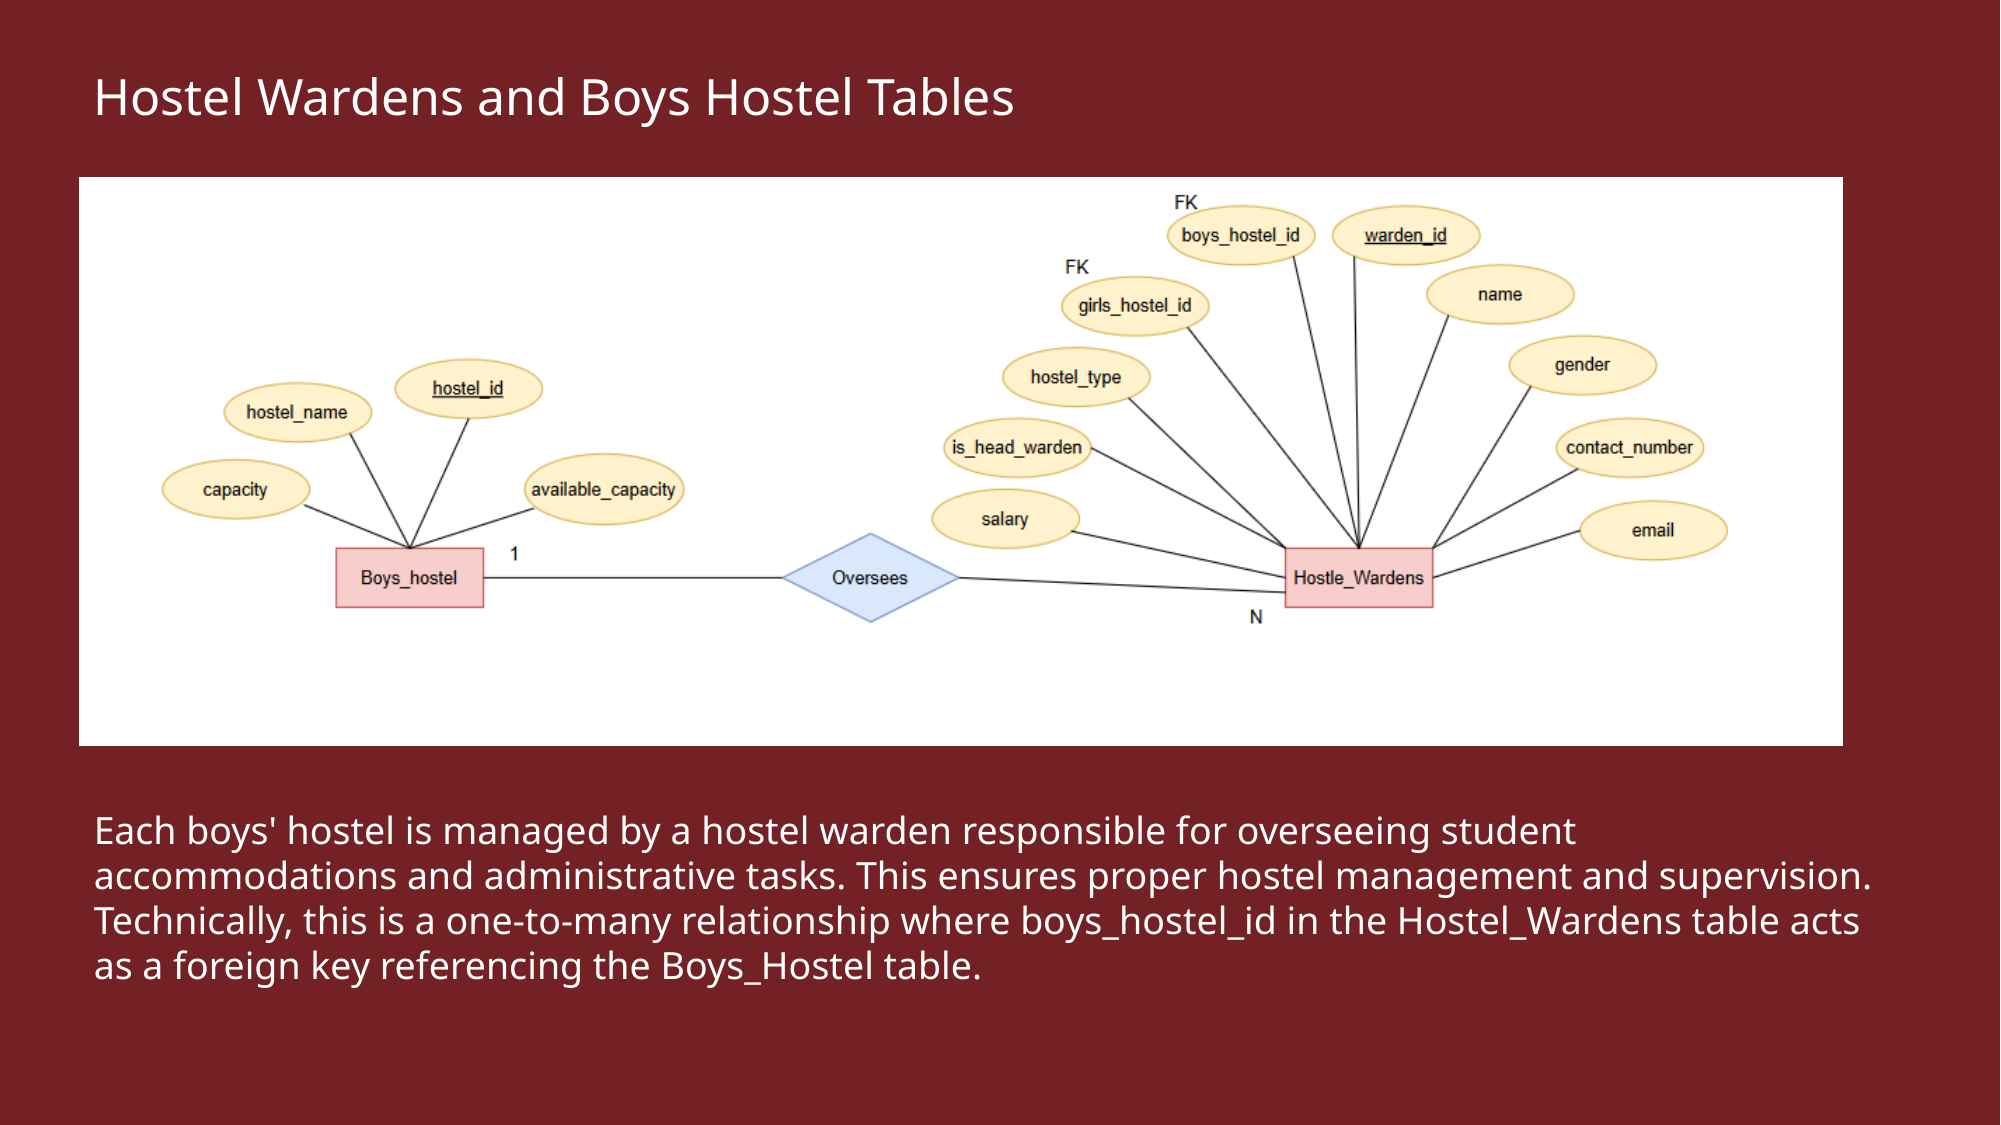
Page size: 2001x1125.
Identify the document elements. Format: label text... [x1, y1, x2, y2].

text_box [25, 14, 1964, 1077]
picture [78, 177, 1843, 746]
text_box Each boys' hostel is managed by a hostel warden responsible for overseeing student accommodations and administrative tasks. This ensures proper hostel management and supervision. Technically, this is a one-to-many relationship where boys_hostel_id in the Hostel_Wardens table acts as a foreign key referencing the Boys_Hostel table. [78, 799, 1897, 995]
text_box Hostel Wardens and Boys Hostel Tables [78, 57, 1749, 133]
